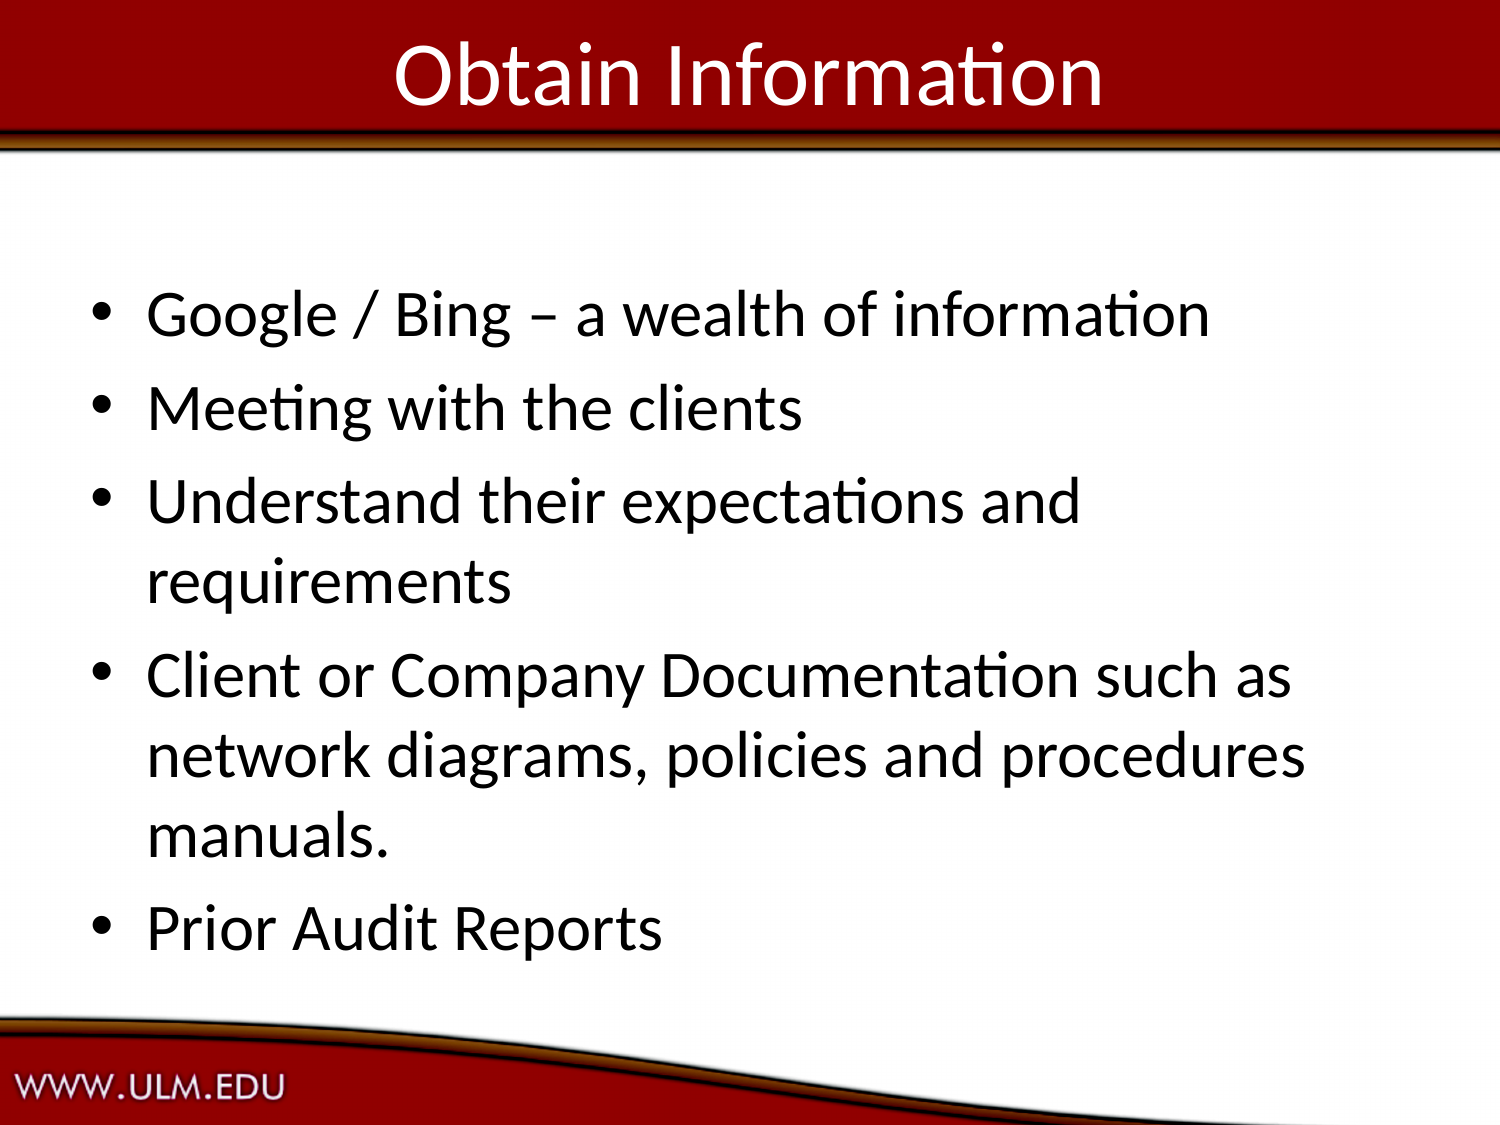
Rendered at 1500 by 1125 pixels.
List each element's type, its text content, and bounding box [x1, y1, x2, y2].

picture [0, 0, 1500, 1125]
title Obtain Information [74, 0, 1426, 138]
list Google / Bing – a wealth of information Meeting with the clients Understand their expectations and requirements Client or Company Documentation such as network diagrams, policies and procedures manuals. Prior Audit Reports [74, 262, 1426, 1006]
